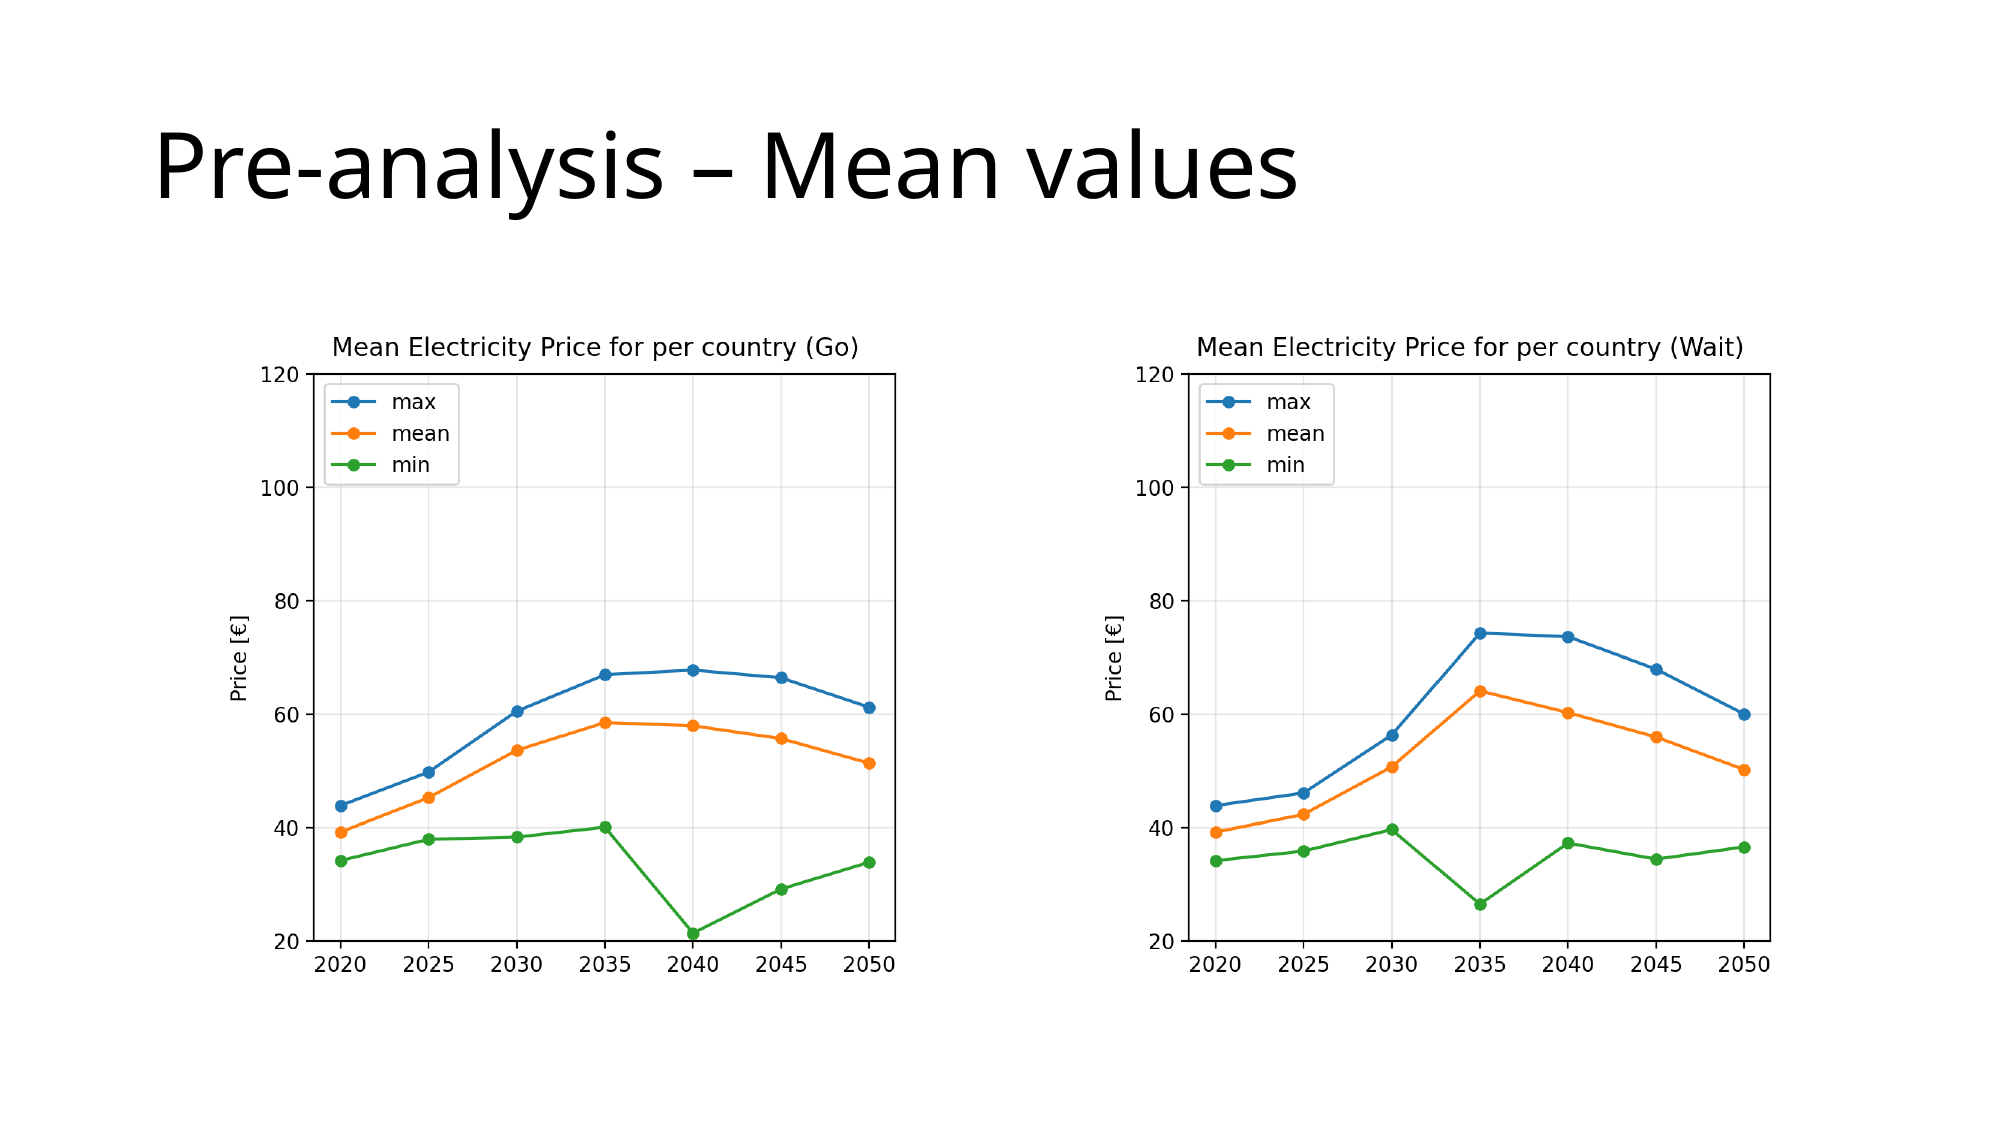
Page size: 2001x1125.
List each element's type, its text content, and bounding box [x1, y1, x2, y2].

title Pre-analysis – Mean values [137, 59, 1863, 278]
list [1090, 321, 1785, 991]
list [215, 321, 910, 991]
